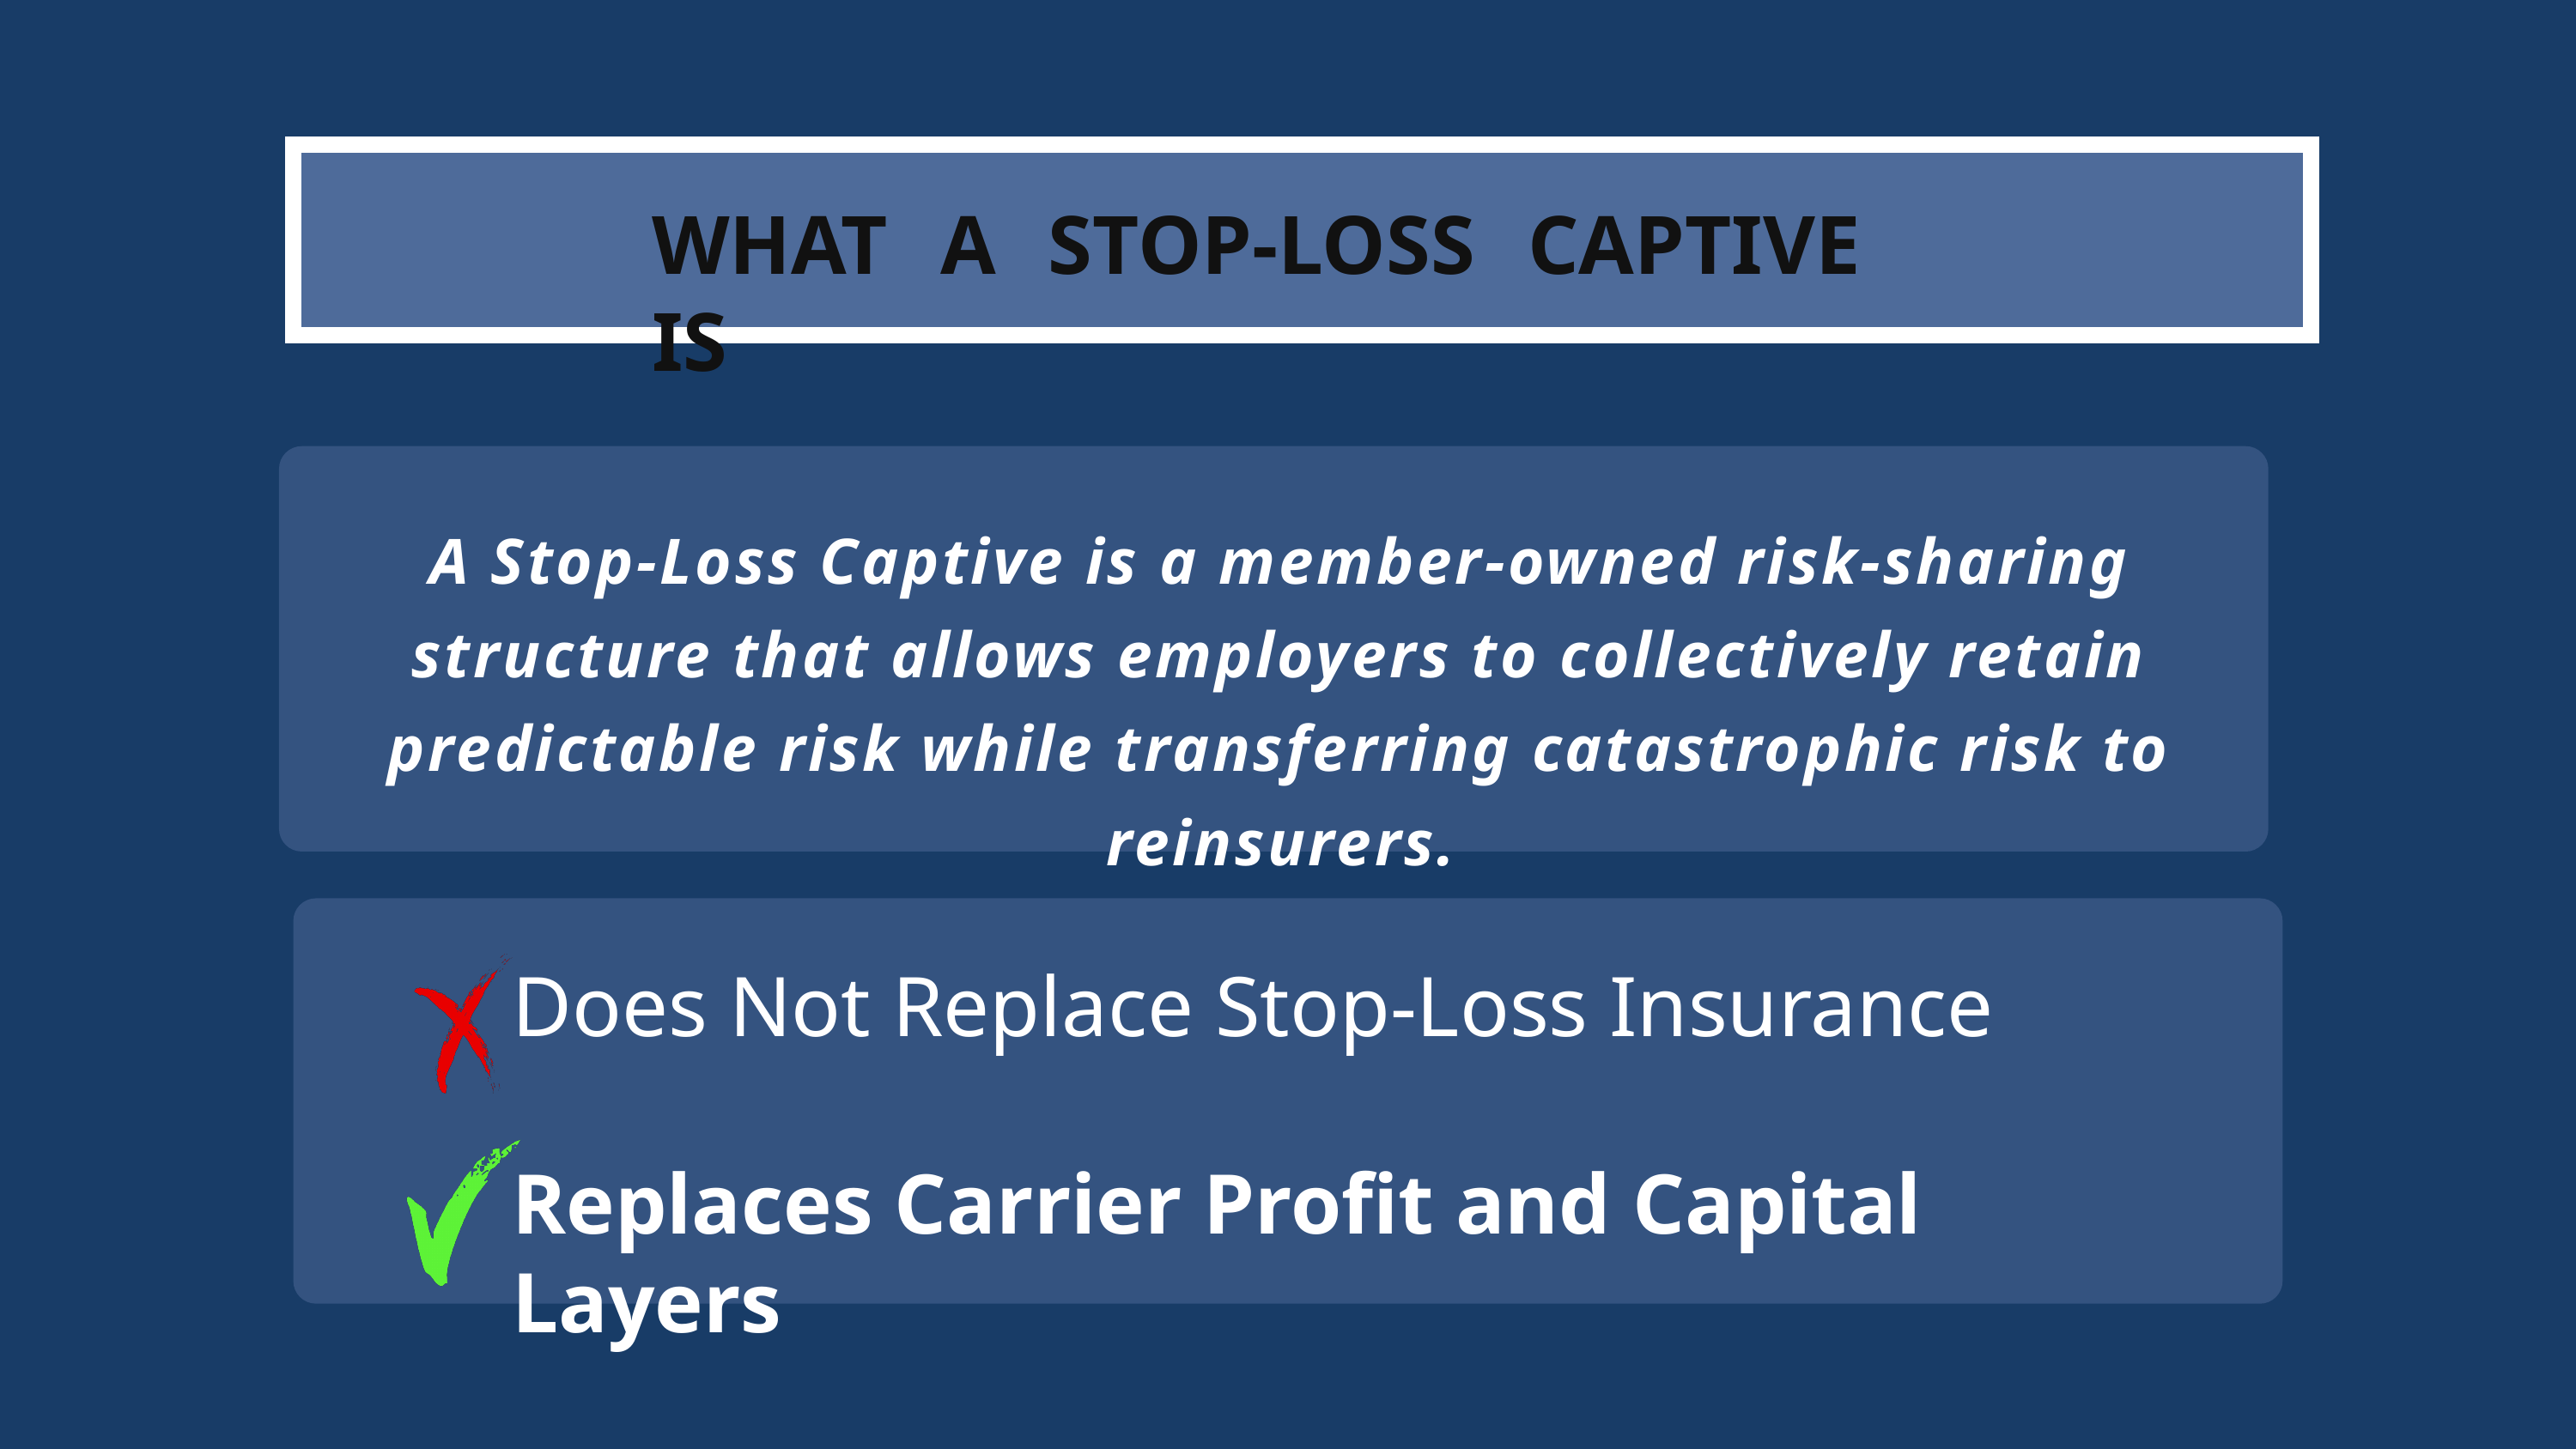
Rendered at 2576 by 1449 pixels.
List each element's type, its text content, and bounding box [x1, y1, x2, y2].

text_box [278, 446, 2269, 852]
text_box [293, 898, 2283, 1304]
text_box Does Not Replace Stop-Loss Insurance Replaces Carrier Profit and Capital Layers [512, 1313, 2189, 1349]
text_box WHAT A STOP-LOSS CAPTIVE IS [652, 193, 1862, 387]
text_box A Stop-Loss Captive is a member-owned risk-sharing structure that allows employers to collectively retain predictable risk while transferring catastrophic risk to reinsurers. [293, 861, 2269, 878]
text_box [293, 144, 2312, 336]
